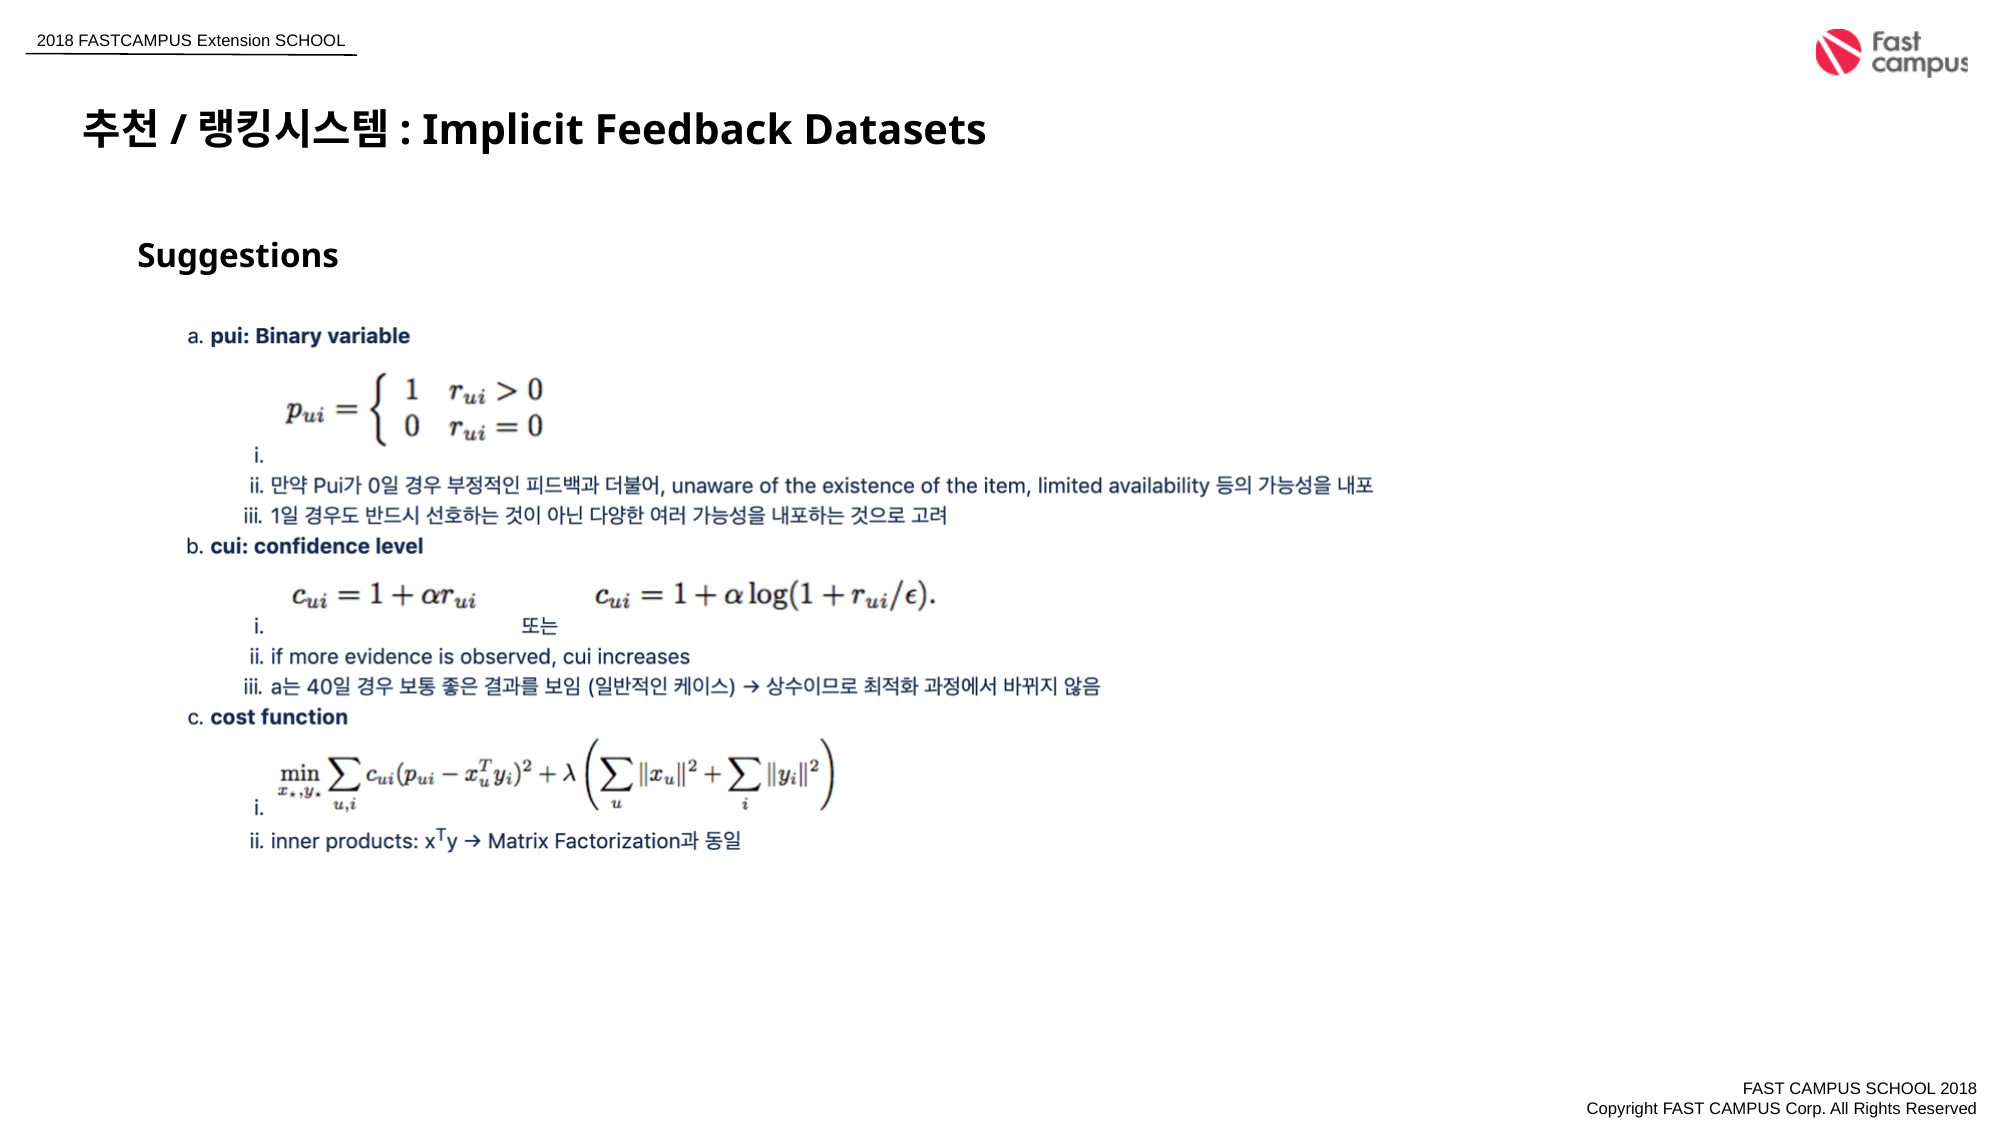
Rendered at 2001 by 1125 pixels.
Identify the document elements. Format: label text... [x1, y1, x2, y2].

text_box 추천/랭킹시스템: Implicit Feedback Datasets [68, 95, 1198, 161]
text_box Suggestions [122, 227, 1800, 282]
picture [183, 325, 1400, 853]
